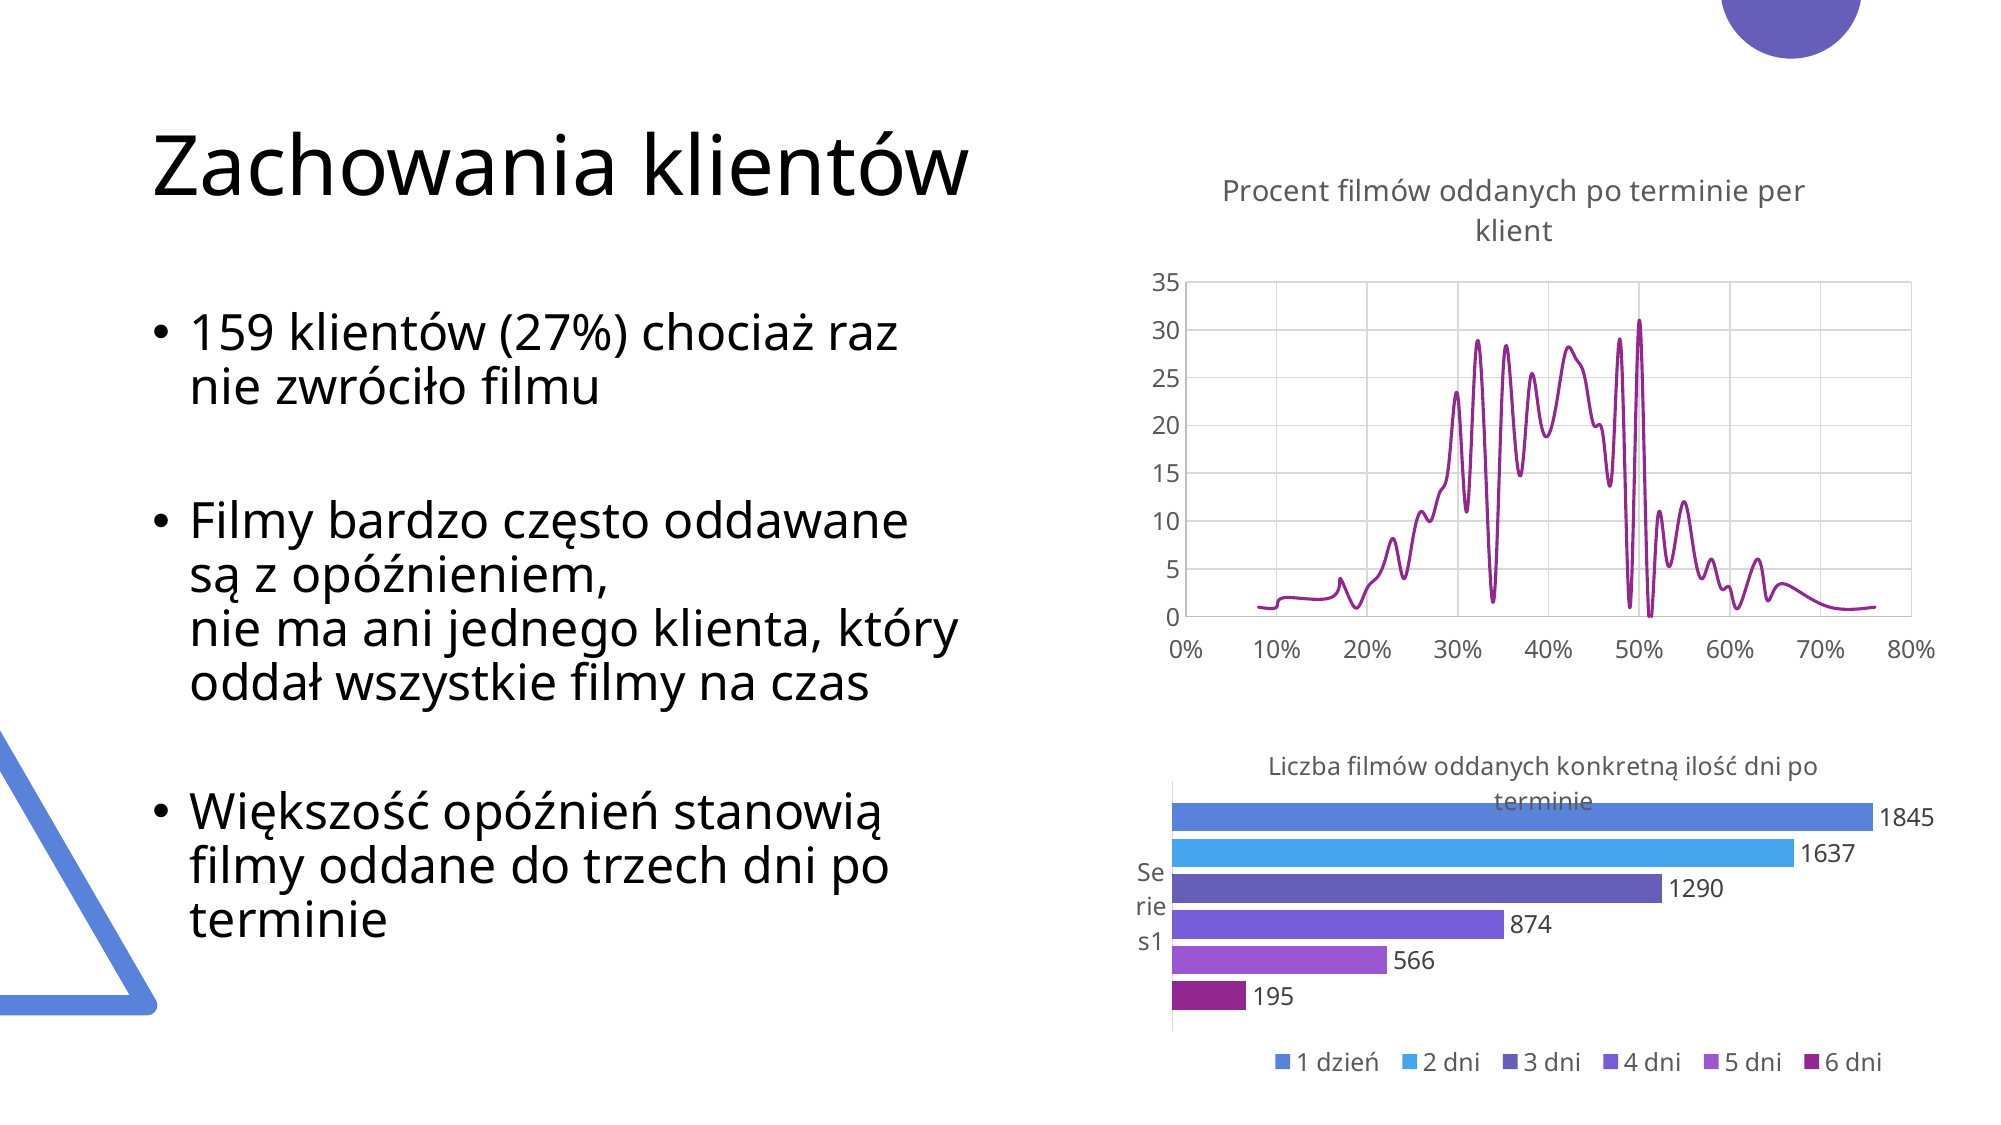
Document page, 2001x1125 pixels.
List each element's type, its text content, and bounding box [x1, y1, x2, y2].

title Zachowania klientów [137, 59, 1863, 278]
list 159 klientów (27%) chociaż raz nie zwróciło filmu Filmy bardzo często oddawane są z opóźnieniem, nie ma ani jednego klienta, który oddał wszystkie filmy na czas Większość opóźnień stanowią filmy oddane do trzech dni po terminie [137, 299, 988, 1014]
chart [1135, 136, 1952, 677]
chart [1135, 703, 1952, 1093]
